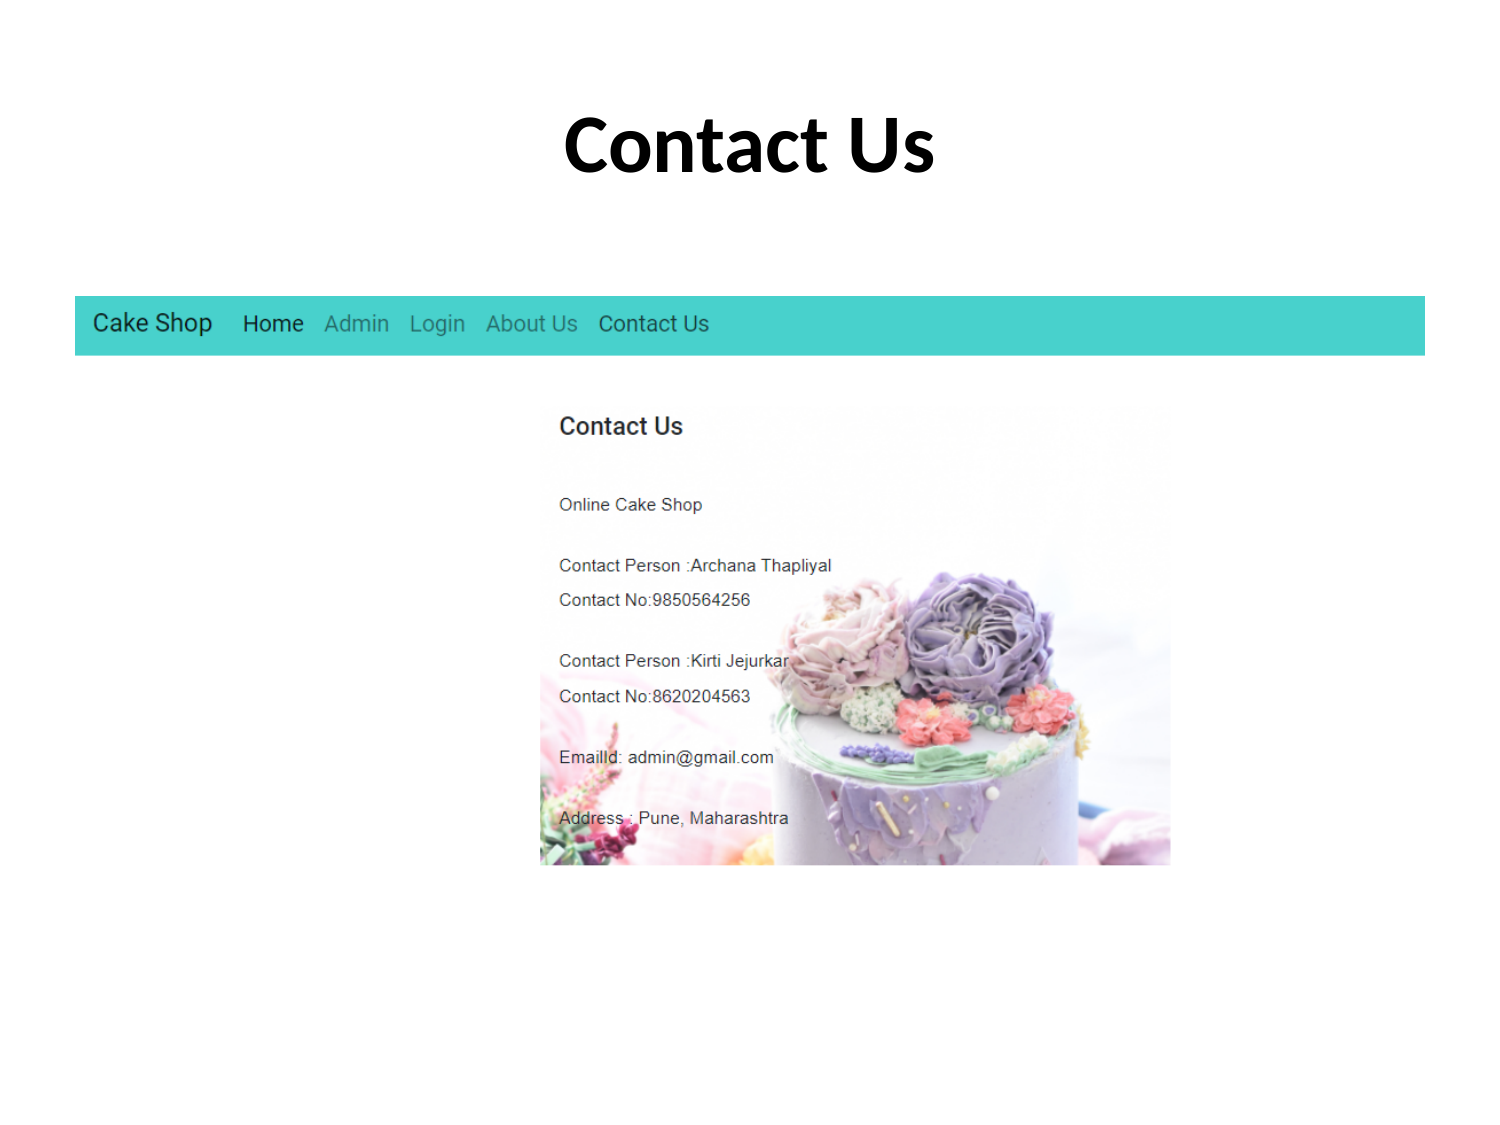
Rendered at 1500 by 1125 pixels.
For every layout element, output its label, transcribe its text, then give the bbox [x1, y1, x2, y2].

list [74, 296, 1426, 971]
title Contact Us [75, 45, 1425, 233]
